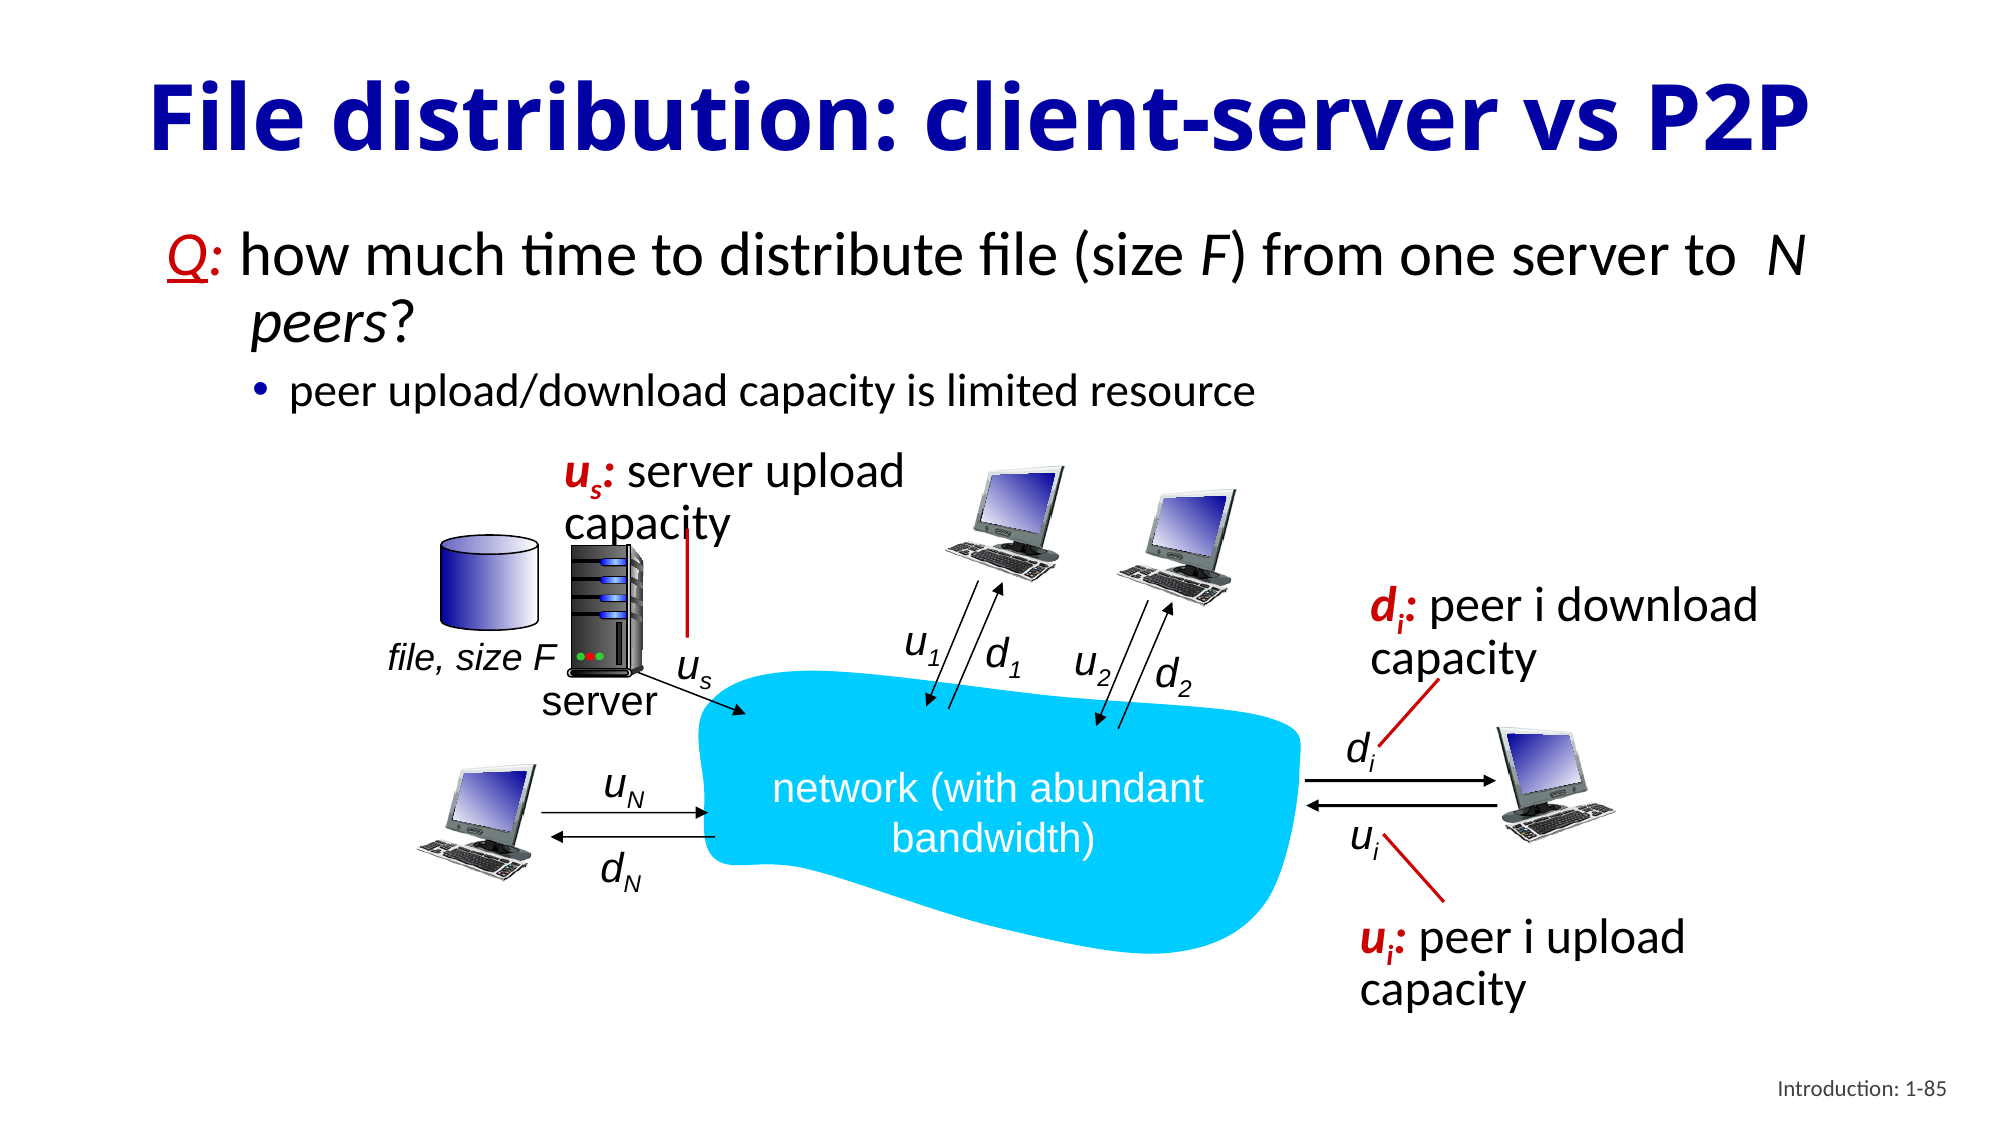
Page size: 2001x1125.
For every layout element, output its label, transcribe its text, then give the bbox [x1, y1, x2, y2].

text_box us: server upload capacity [549, 433, 958, 558]
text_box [1088, 483, 1241, 615]
text_box ui [1335, 800, 1436, 873]
slide_number Application Layer: 2- [441, 534, 538, 554]
text_box [1432, 774, 1493, 787]
text_box us [661, 630, 728, 702]
slide_number Introduction: 1- [1512, 1056, 1963, 1117]
text_box [1306, 799, 1335, 812]
text_box Q: how much time to distribute file (size F) from one server to N peers? peer upload/download capacity is limited resource [141, 213, 1867, 427]
text_box [440, 534, 539, 631]
text_box [698, 670, 1301, 954]
text_box uN [588, 748, 689, 821]
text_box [916, 460, 1069, 591]
text_box [689, 806, 709, 819]
text_box dN [585, 833, 686, 905]
text_box server [503, 666, 697, 732]
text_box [889, 580, 1241, 729]
title File distribution: client-server vs P2P [131, 47, 1856, 195]
text_box di: peer i download capacity [1355, 568, 1806, 692]
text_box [567, 545, 644, 677]
text_box file, size F [357, 625, 587, 686]
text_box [1493, 721, 1646, 852]
text_box ui: peer i upload capacity [1345, 899, 1771, 1024]
text_box [550, 830, 585, 844]
text_box di [1331, 713, 1432, 785]
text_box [388, 758, 541, 890]
text_box [714, 702, 746, 716]
text_box network (with abundant bandwidth) [757, 752, 1219, 868]
